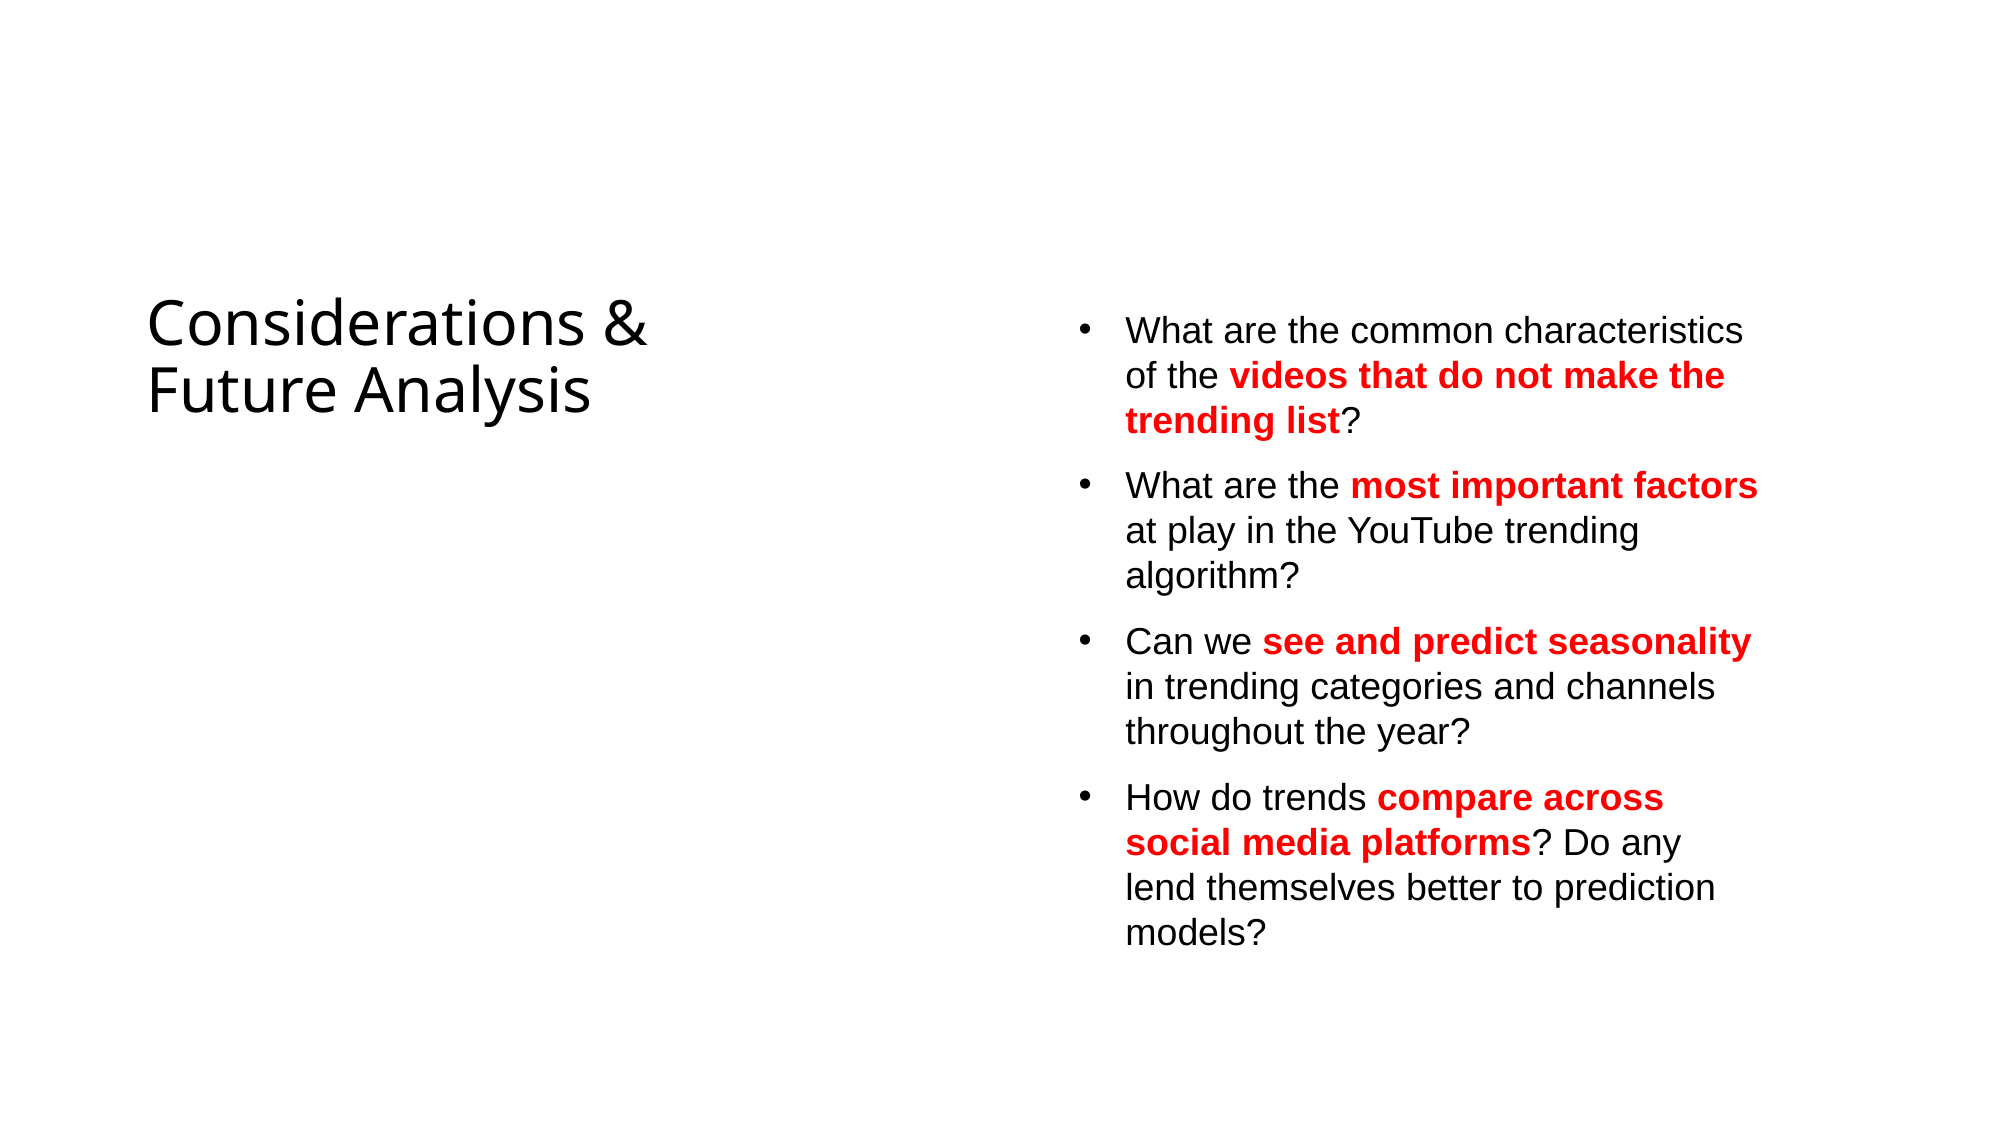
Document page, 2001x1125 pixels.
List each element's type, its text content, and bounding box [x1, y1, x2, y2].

text_box Considerations & Future Analysis [131, 280, 762, 437]
text_box What are the common characteristics of the videos that do not make the trending list? What are the most important factors at play in the YouTube trending algorithm? Can we see and predict seasonality in trending categories and channels throughout the year? How do trends compare across social media platforms? Do any lend themselves better to prediction models? [1063, 298, 1776, 681]
